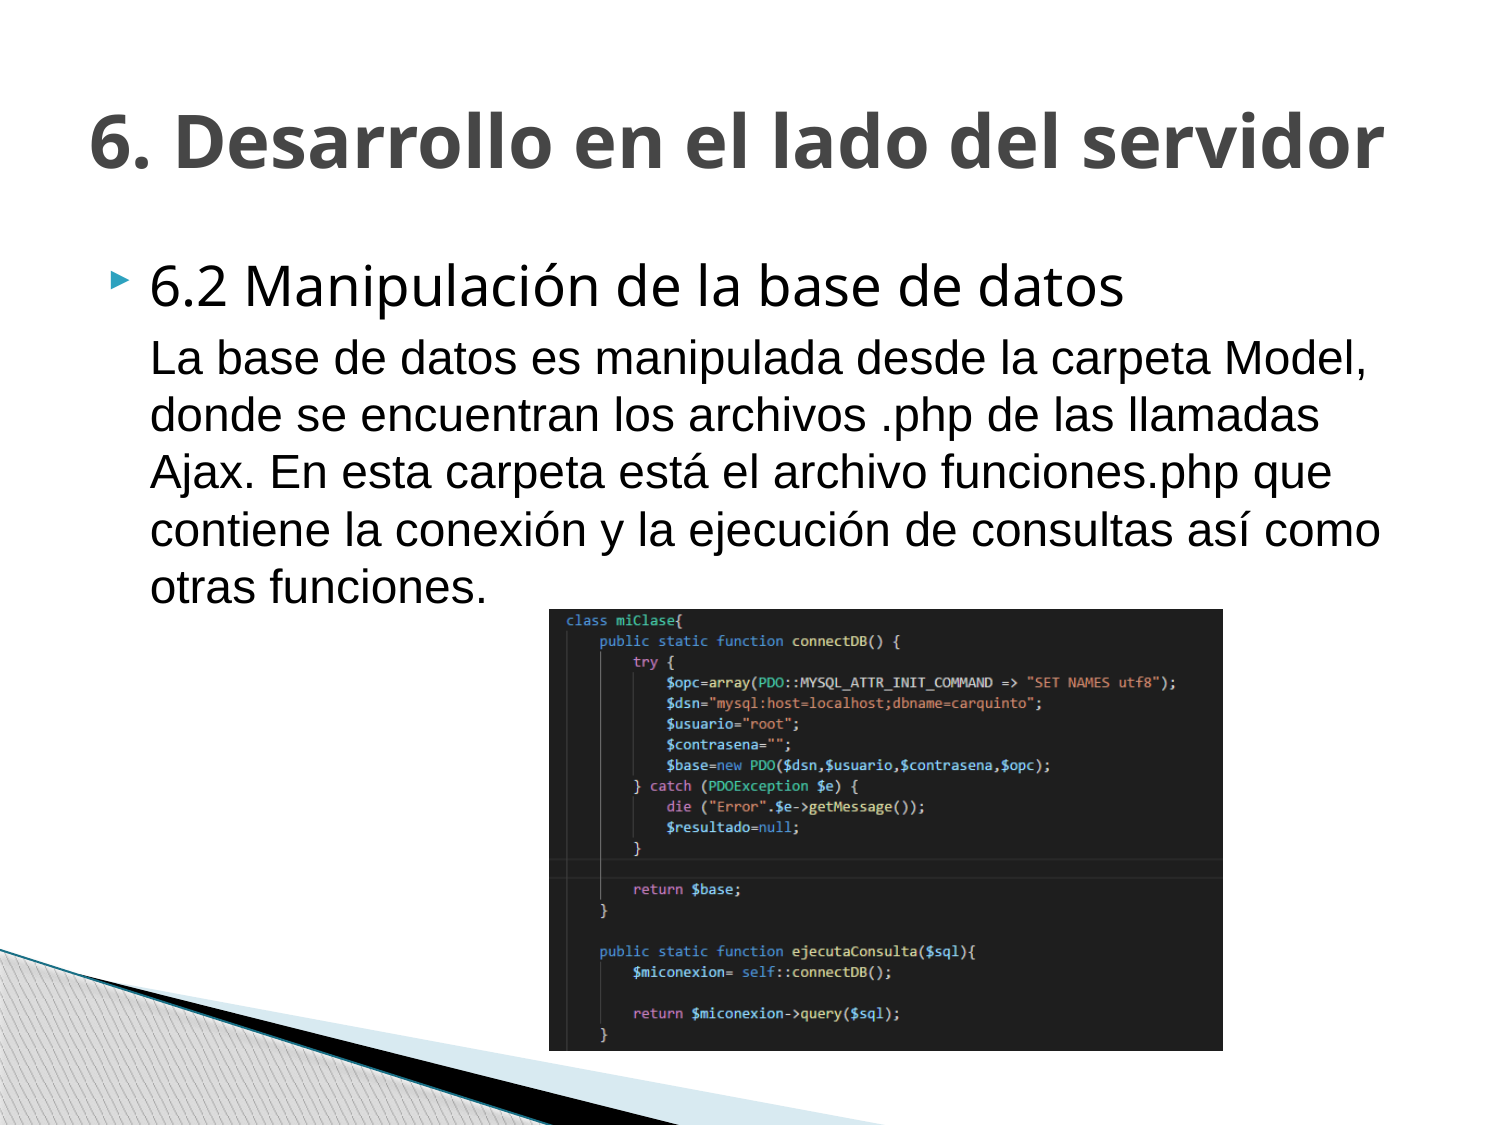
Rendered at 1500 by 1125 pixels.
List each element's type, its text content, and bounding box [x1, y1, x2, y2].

picture [548, 609, 1223, 1051]
list 6.2 Manipulación de la base de datos La base de datos es manipulada desde la carpeta Model, donde se encuentran los archivos .php de las llamadas Ajax. En esta carpeta está el archivo funciones.php que contiene la conexión y la ejecución de consultas así como otras funciones. [75, 243, 1425, 986]
title 6. Desarrollo en el lado del servidor [75, 45, 1425, 233]
